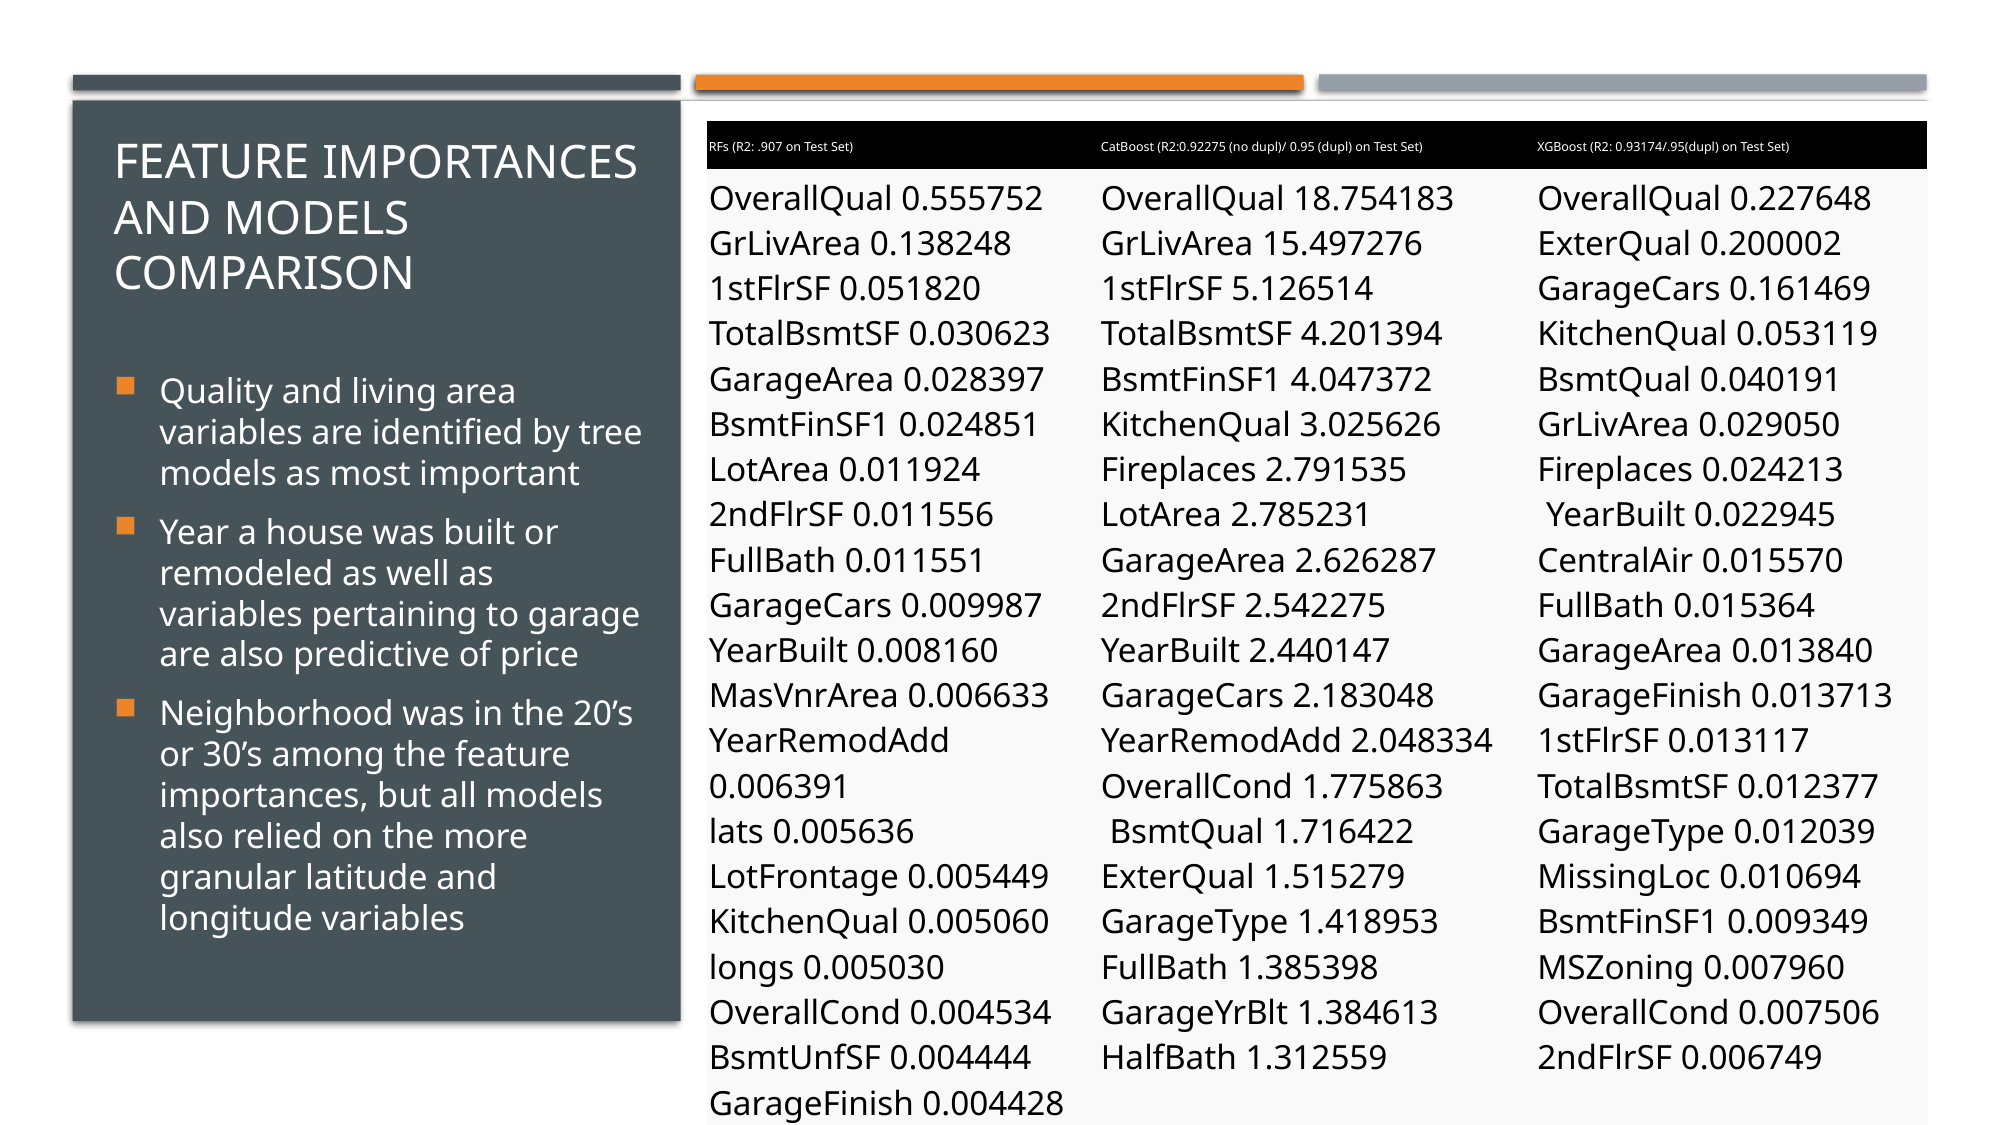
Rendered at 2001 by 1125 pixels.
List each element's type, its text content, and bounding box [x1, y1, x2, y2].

table_header XGBoost (R2: 0.93174/.95(dupl) on Test Set) [1535, 121, 1927, 169]
table_header CatBoost (R2:0.92275 (no dupl)/ 0.95 (dupl) on Test Set) [1099, 121, 1535, 169]
title Feature importances and models comparison [98, 120, 658, 307]
table_cell OverallQual 18.754183 GrLivArea 15.497276 1stFlrSF 5.126514 TotalBsmtSF 4.201394 BsmtFinSF1 4.047372 KitchenQual 3.025626 Fireplaces 2.791535 LotArea 2.785231 GarageArea 2.626287 2ndFlrSF 2.542275 YearBuilt 2.440147 GarageCars 2.183048 YearRemodAdd 2.048334 OverallCond 1.775863 BsmtQual 1.716422 ExterQual 1.515279 GarageType 1.418953 FullBath 1.385398 GarageYrBlt 1.384613 HalfBath 1.312559 [1099, 169, 1535, 1125]
text_box [0, 99, 2000, 1125]
table_cell OverallQual 0.227648 ExterQual 0.200002 GarageCars 0.161469 KitchenQual 0.053119 BsmtQual 0.040191 GrLivArea 0.029050 Fireplaces 0.024213 YearBuilt 0.022945 CentralAir 0.015570 FullBath 0.015364 GarageArea 0.013840 GarageFinish 0.013713 1stFlrSF 0.013117 TotalBsmtSF 0.012377 GarageType 0.012039 MissingLoc 0.010694 BsmtFinSF1 0.009349 MSZoning 0.007960 OverallCond 0.007506 2ndFlrSF 0.006749 [1535, 169, 1927, 1125]
text_box [695, 74, 1304, 91]
table_header RFs (R2: .907 on Test Set) [707, 121, 1099, 169]
list Quality and living area variables are identified by tree models as most important Year a house was built or remodeled as well as variables pertaining to garage are also predictive of price Neighborhood was in the 20’s or 30’s among the feature importances, but all models also relied on the more granular latitude and longitude variables [98, 322, 658, 985]
text_box [72, 100, 682, 1022]
table_cell OverallQual 0.555752 GrLivArea 0.138248 1stFlrSF 0.051820 TotalBsmtSF 0.030623 GarageArea 0.028397 BsmtFinSF1 0.024851 LotArea 0.011924 2ndFlrSF 0.011556 FullBath 0.011551 GarageCars 0.009987 YearBuilt 0.008160 MasVnrArea 0.006633 YearRemodAdd 0.006391 lats 0.005636 LotFrontage 0.005449 KitchenQual 0.005060 longs 0.005030 OverallCond 0.004534 BsmtUnfSF 0.004444 GarageFinish 0.004428 [707, 169, 1099, 1125]
